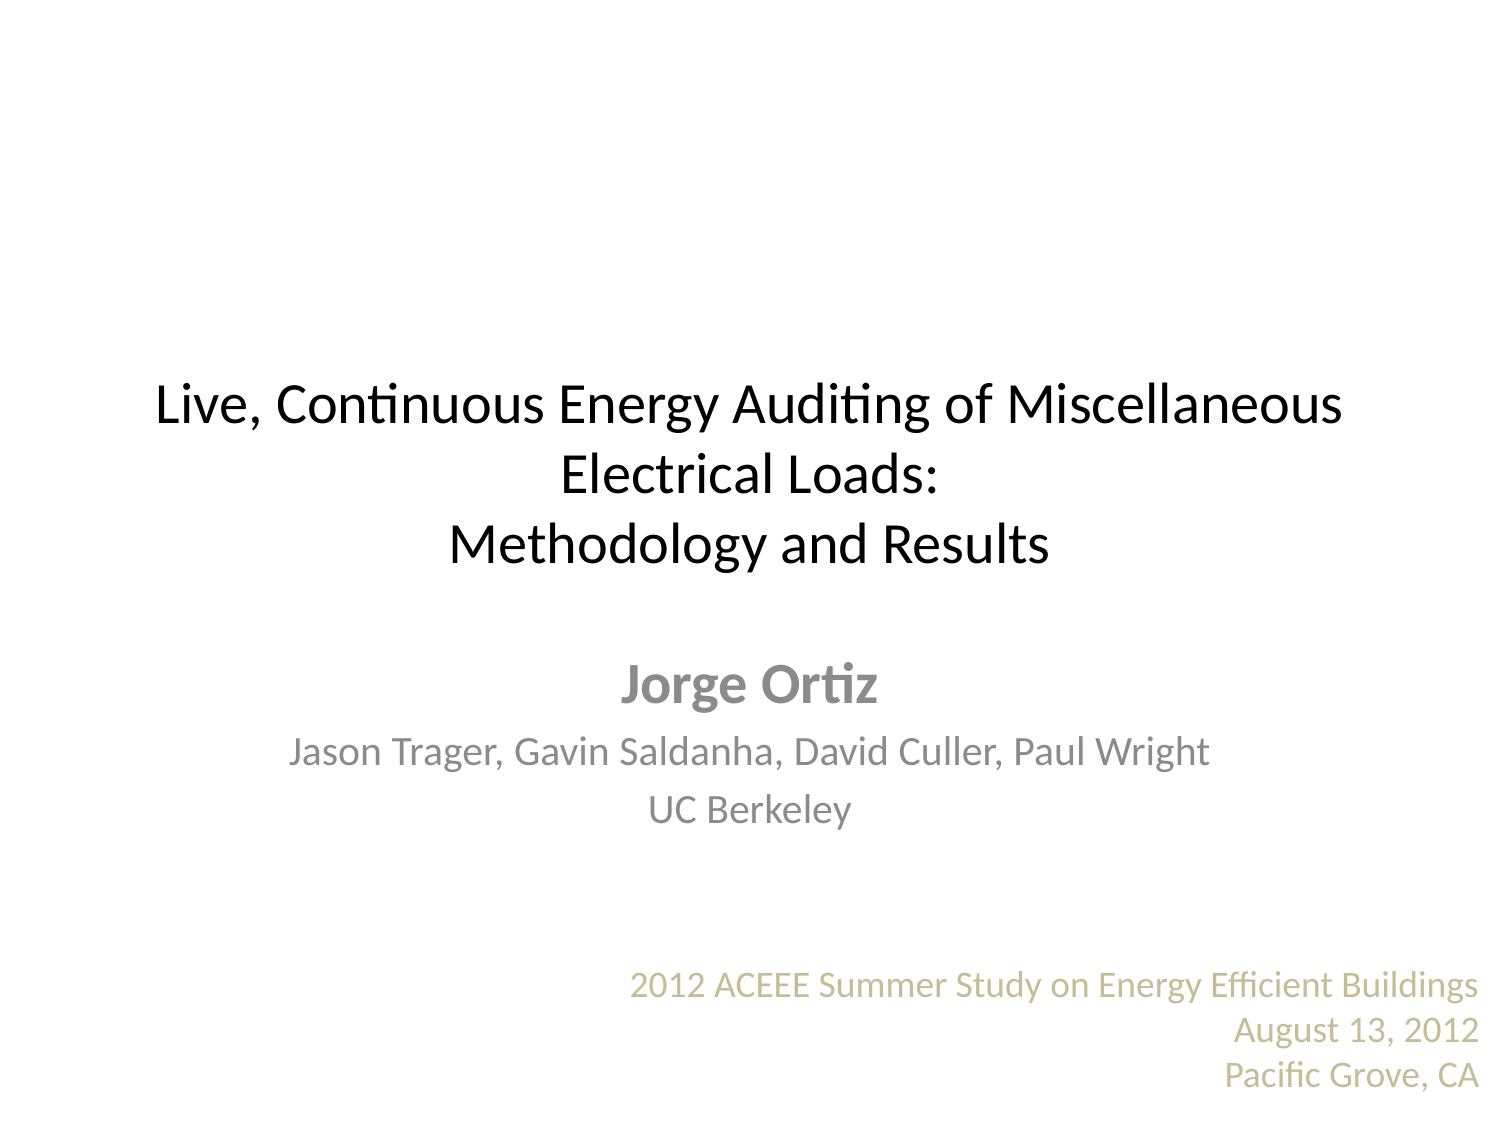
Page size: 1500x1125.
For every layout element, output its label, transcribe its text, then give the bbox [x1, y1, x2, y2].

subtitle Jorge Ortiz Jason Trager, Gavin Saldanha, David Culler, Paul Wright UC Berkeley [225, 637, 1275, 925]
text_box 2012 ACEEE Summer Study on Energy Efficient Buildings August 13, 2012 Pacific Grove, CA [614, 952, 1495, 1125]
title Live, Continuous Energy Auditing of Miscellaneous Electrical Loads: Methodology and Results [112, 349, 1388, 591]
